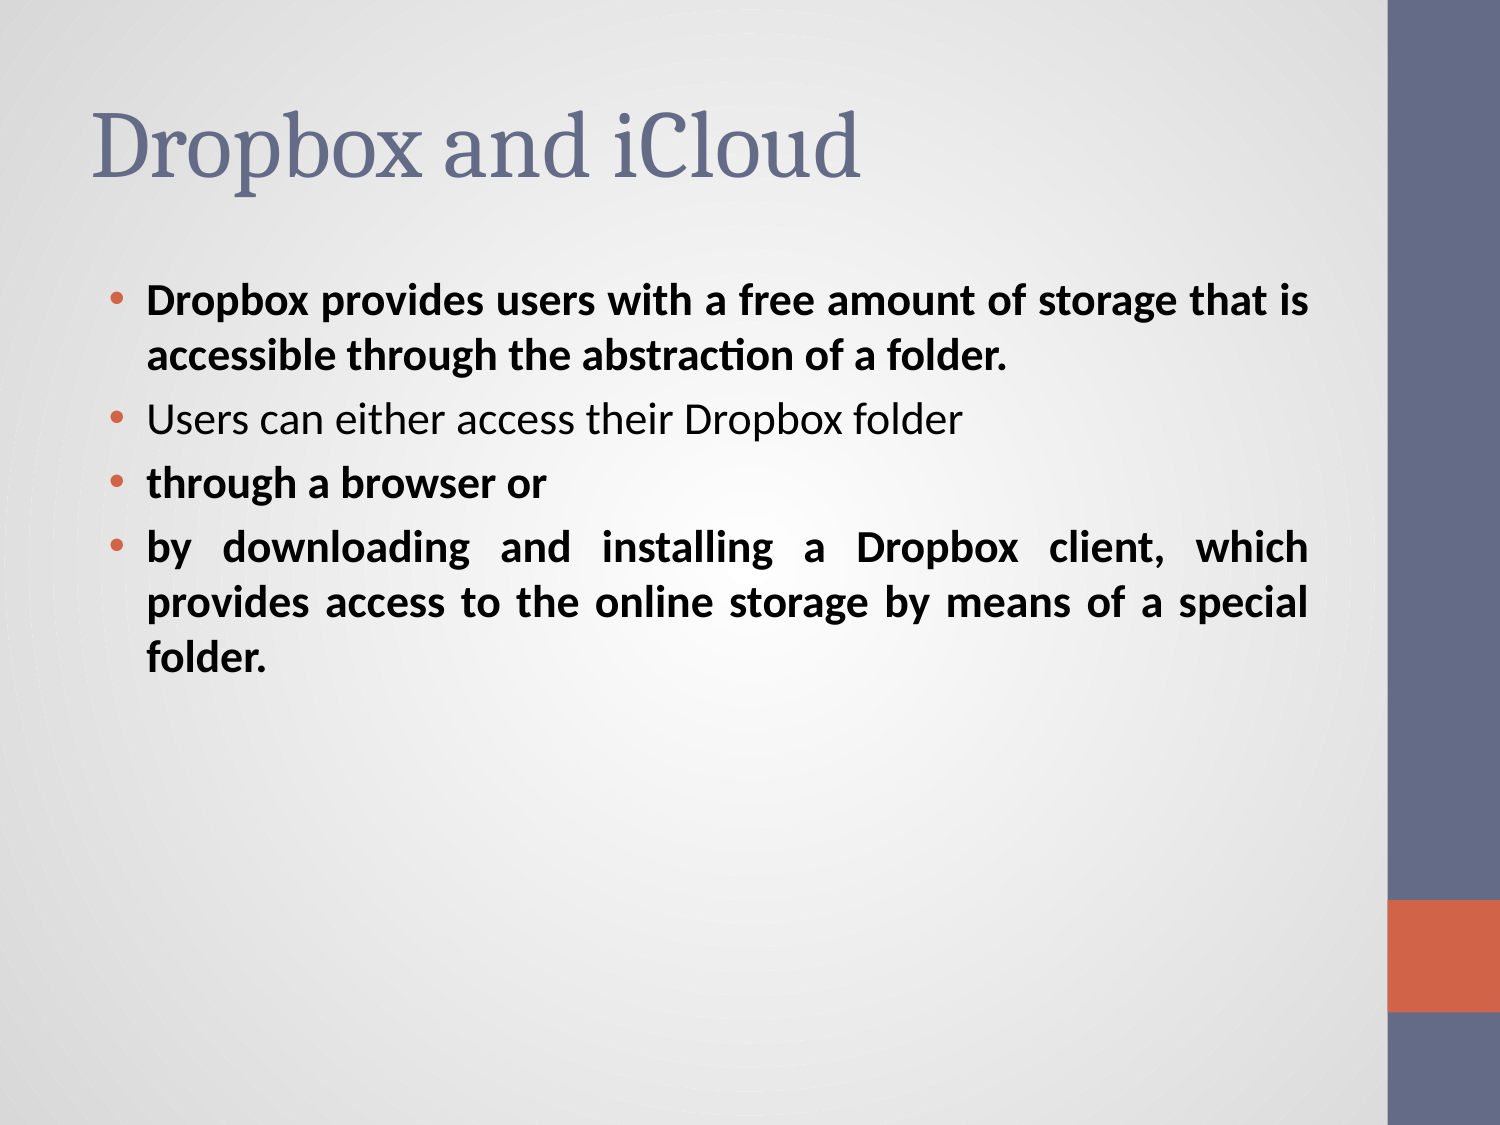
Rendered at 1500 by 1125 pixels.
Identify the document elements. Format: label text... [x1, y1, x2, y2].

title Dropbox and iCloud [75, 45, 1325, 233]
list Dropbox provides users with a free amount of storage that is accessible through the abstraction of a folder. Users can either access their Dropbox folder through a browser or by downloading and installing a Dropbox client, which provides access to the online storage by means of a special folder. [75, 262, 1325, 1050]
